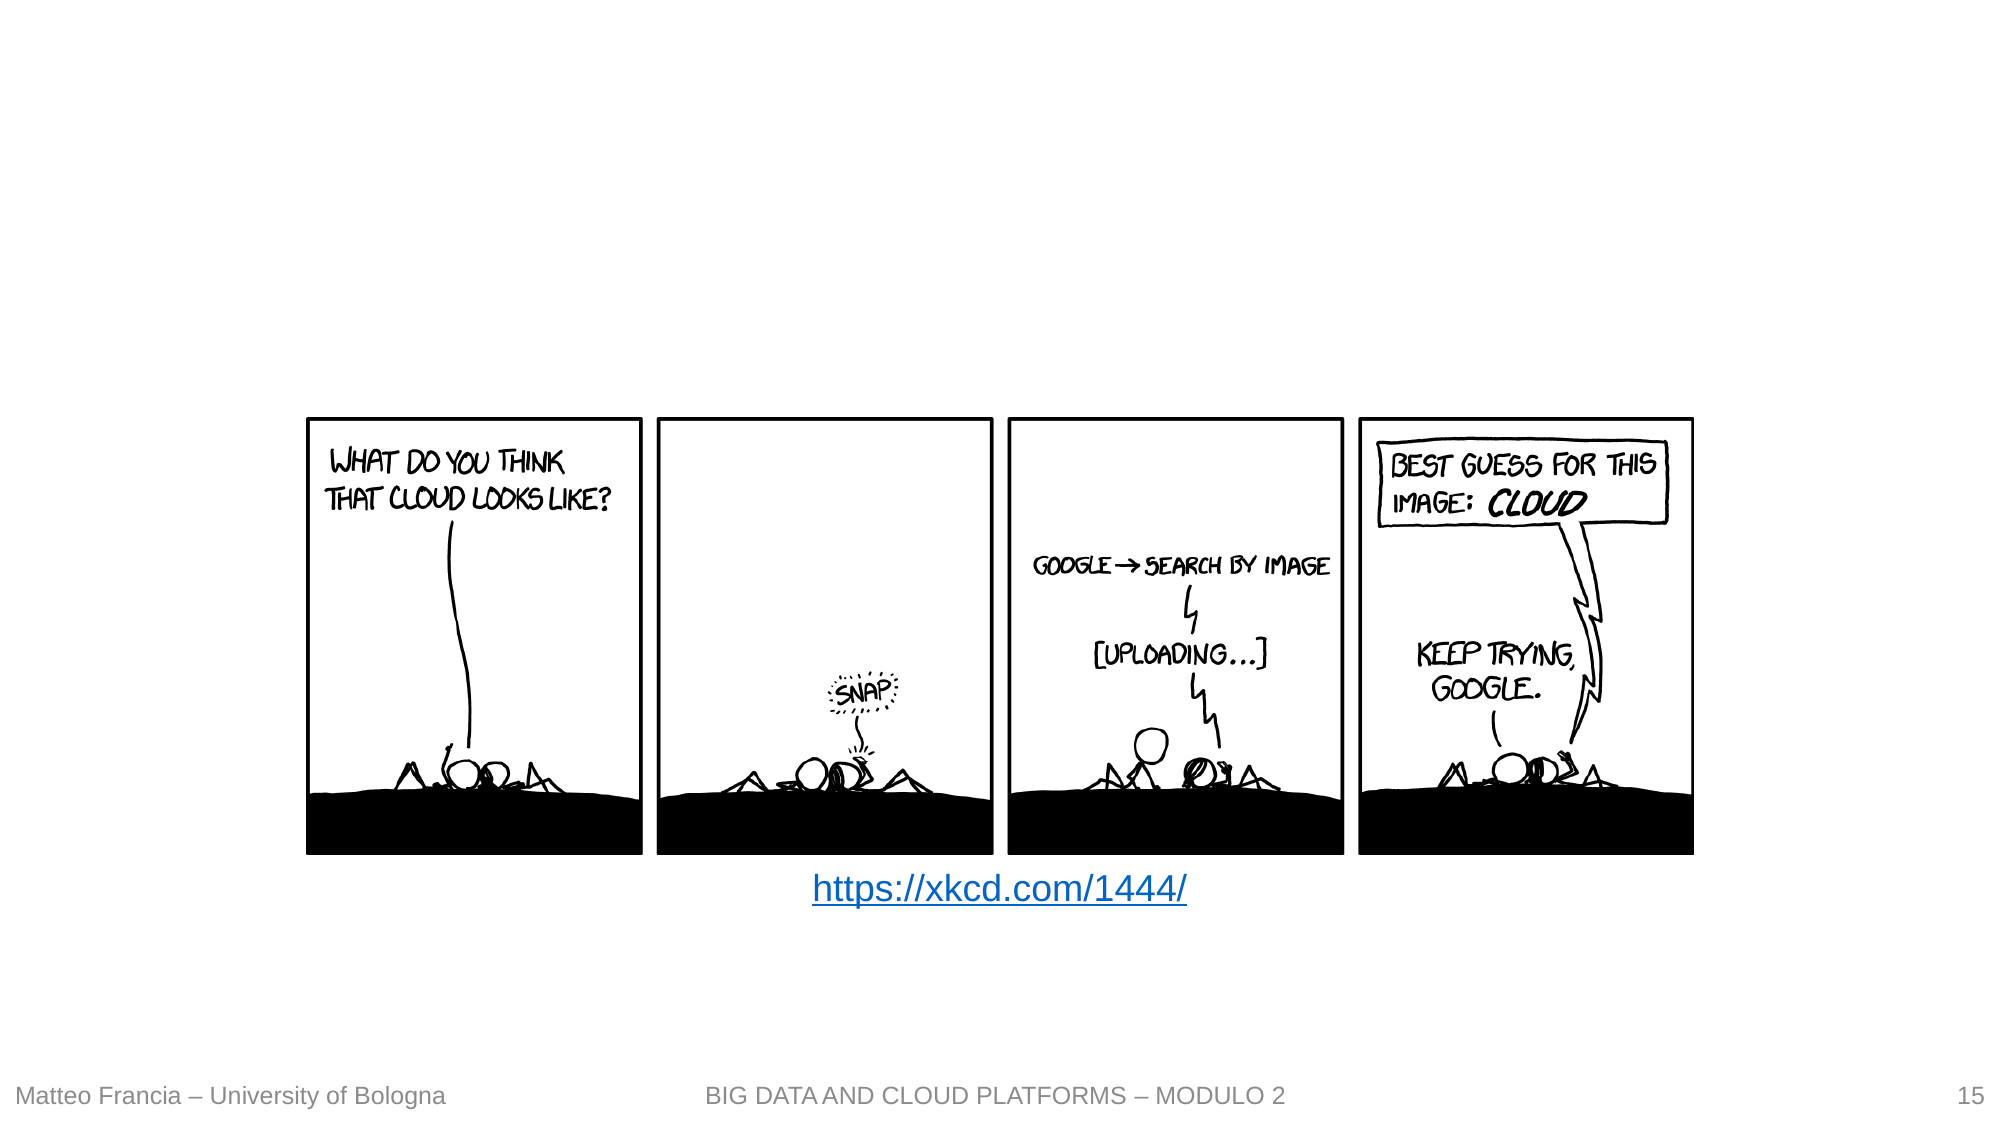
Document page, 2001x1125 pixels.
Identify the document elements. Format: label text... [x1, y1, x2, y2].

slide_number 15 [1550, 1065, 2000, 1125]
text_box https://xkcd.com/1444/ [306, 856, 1694, 917]
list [306, 417, 1694, 855]
footer Matteo Francia – University of Bologna [0, 1065, 466, 1125]
